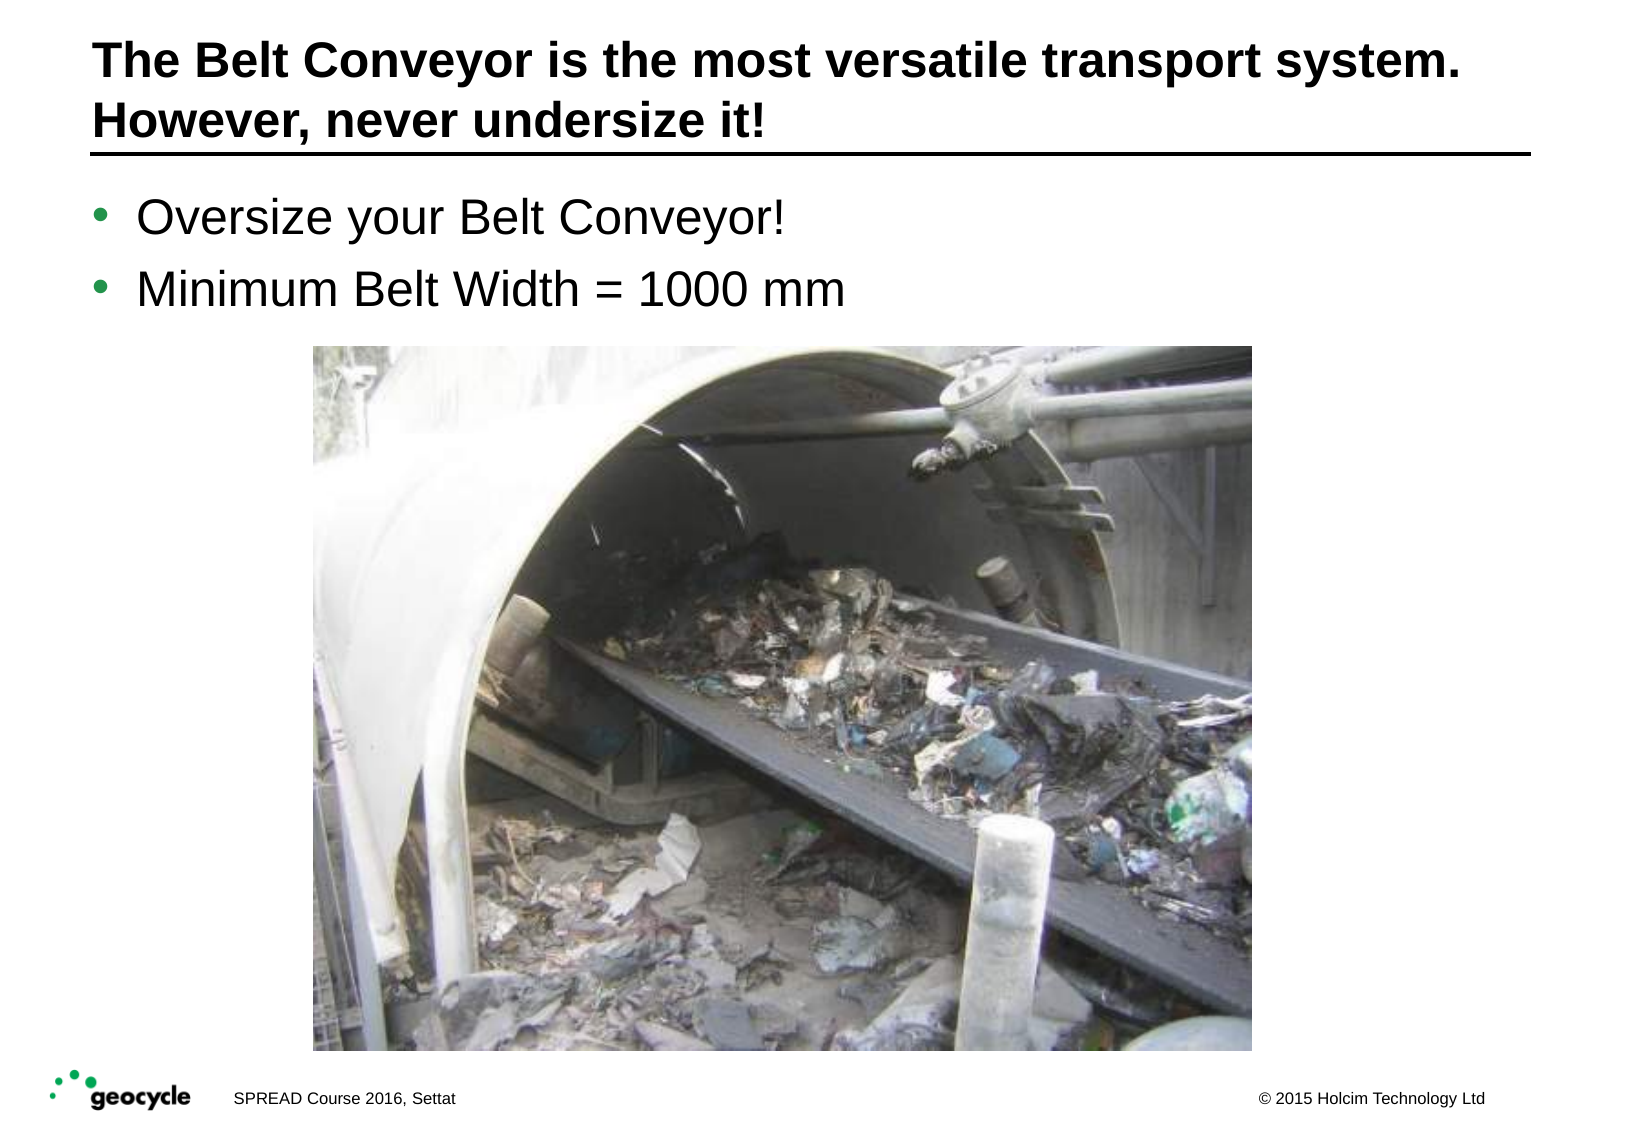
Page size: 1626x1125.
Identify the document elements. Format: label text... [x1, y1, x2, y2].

picture [49, 1069, 191, 1111]
footer SPREAD Course 2016, Settat [233, 1087, 813, 1109]
picture [313, 346, 1252, 1051]
list Oversize your Belt Conveyor! Minimum Belt Width = 1000 mm [91, 184, 1534, 1024]
title The Belt Conveyor is the most versatile transport system. However, never undersize it! [91, 19, 1532, 149]
